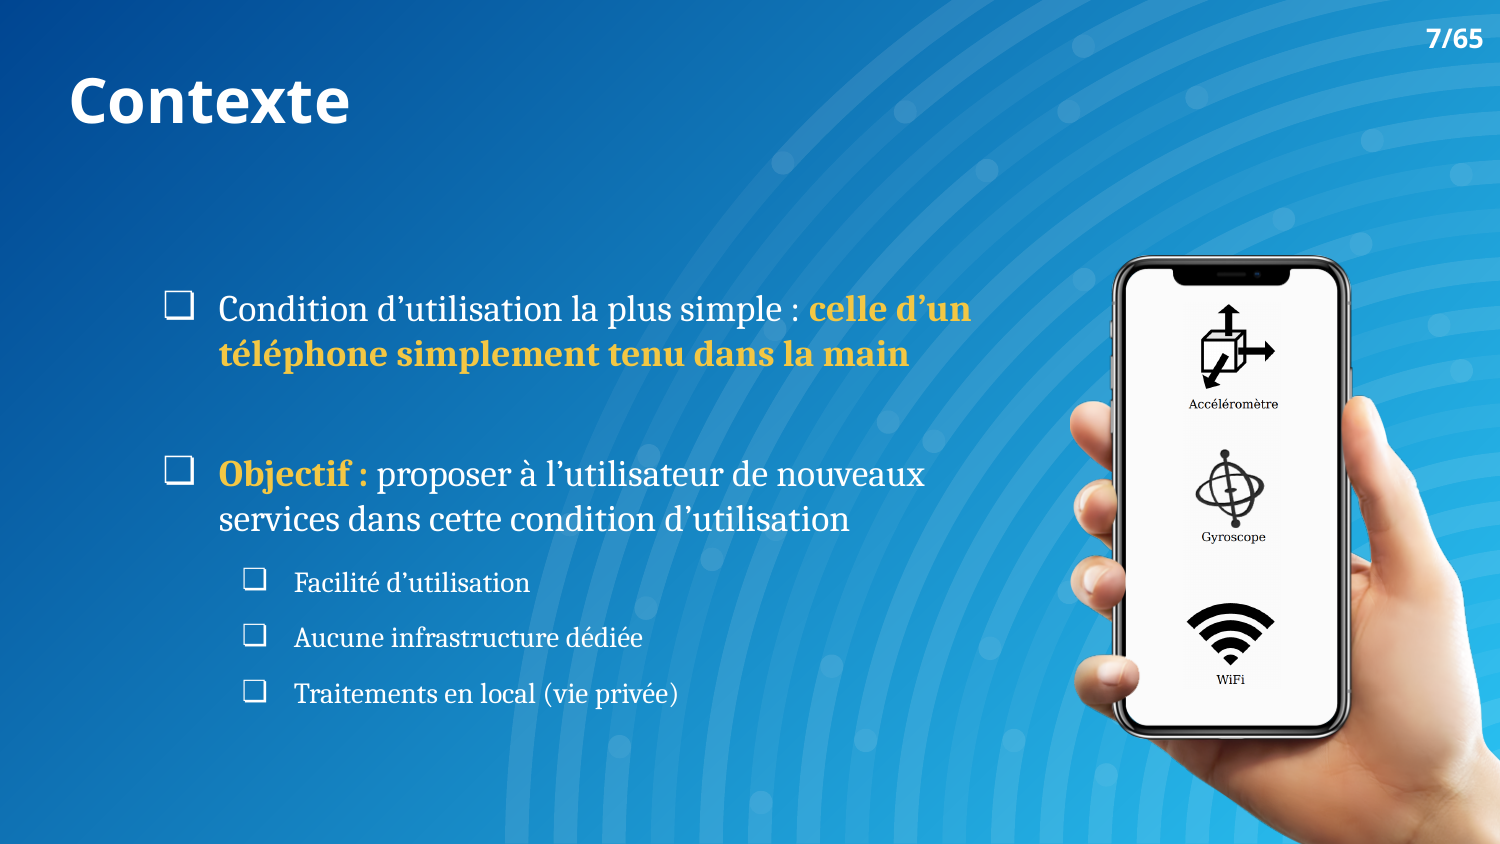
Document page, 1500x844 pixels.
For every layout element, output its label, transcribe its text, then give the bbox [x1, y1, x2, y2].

title Contexte [68, 72, 1288, 138]
list Condition d’utilisation la plus simple : celle d’un téléphone simplement tenu dans la main [68, 284, 1018, 424]
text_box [1070, 255, 1500, 844]
list Facilité d’utilisation Aucune infrastructure dédiée Traitements en local (vie privée) [68, 562, 1041, 740]
list Objectif : proposer à l’utilisateur de nouveaux services dans cette condition d’utilisation [68, 448, 1041, 548]
slide_number 7/65 [1410, 7, 1500, 73]
